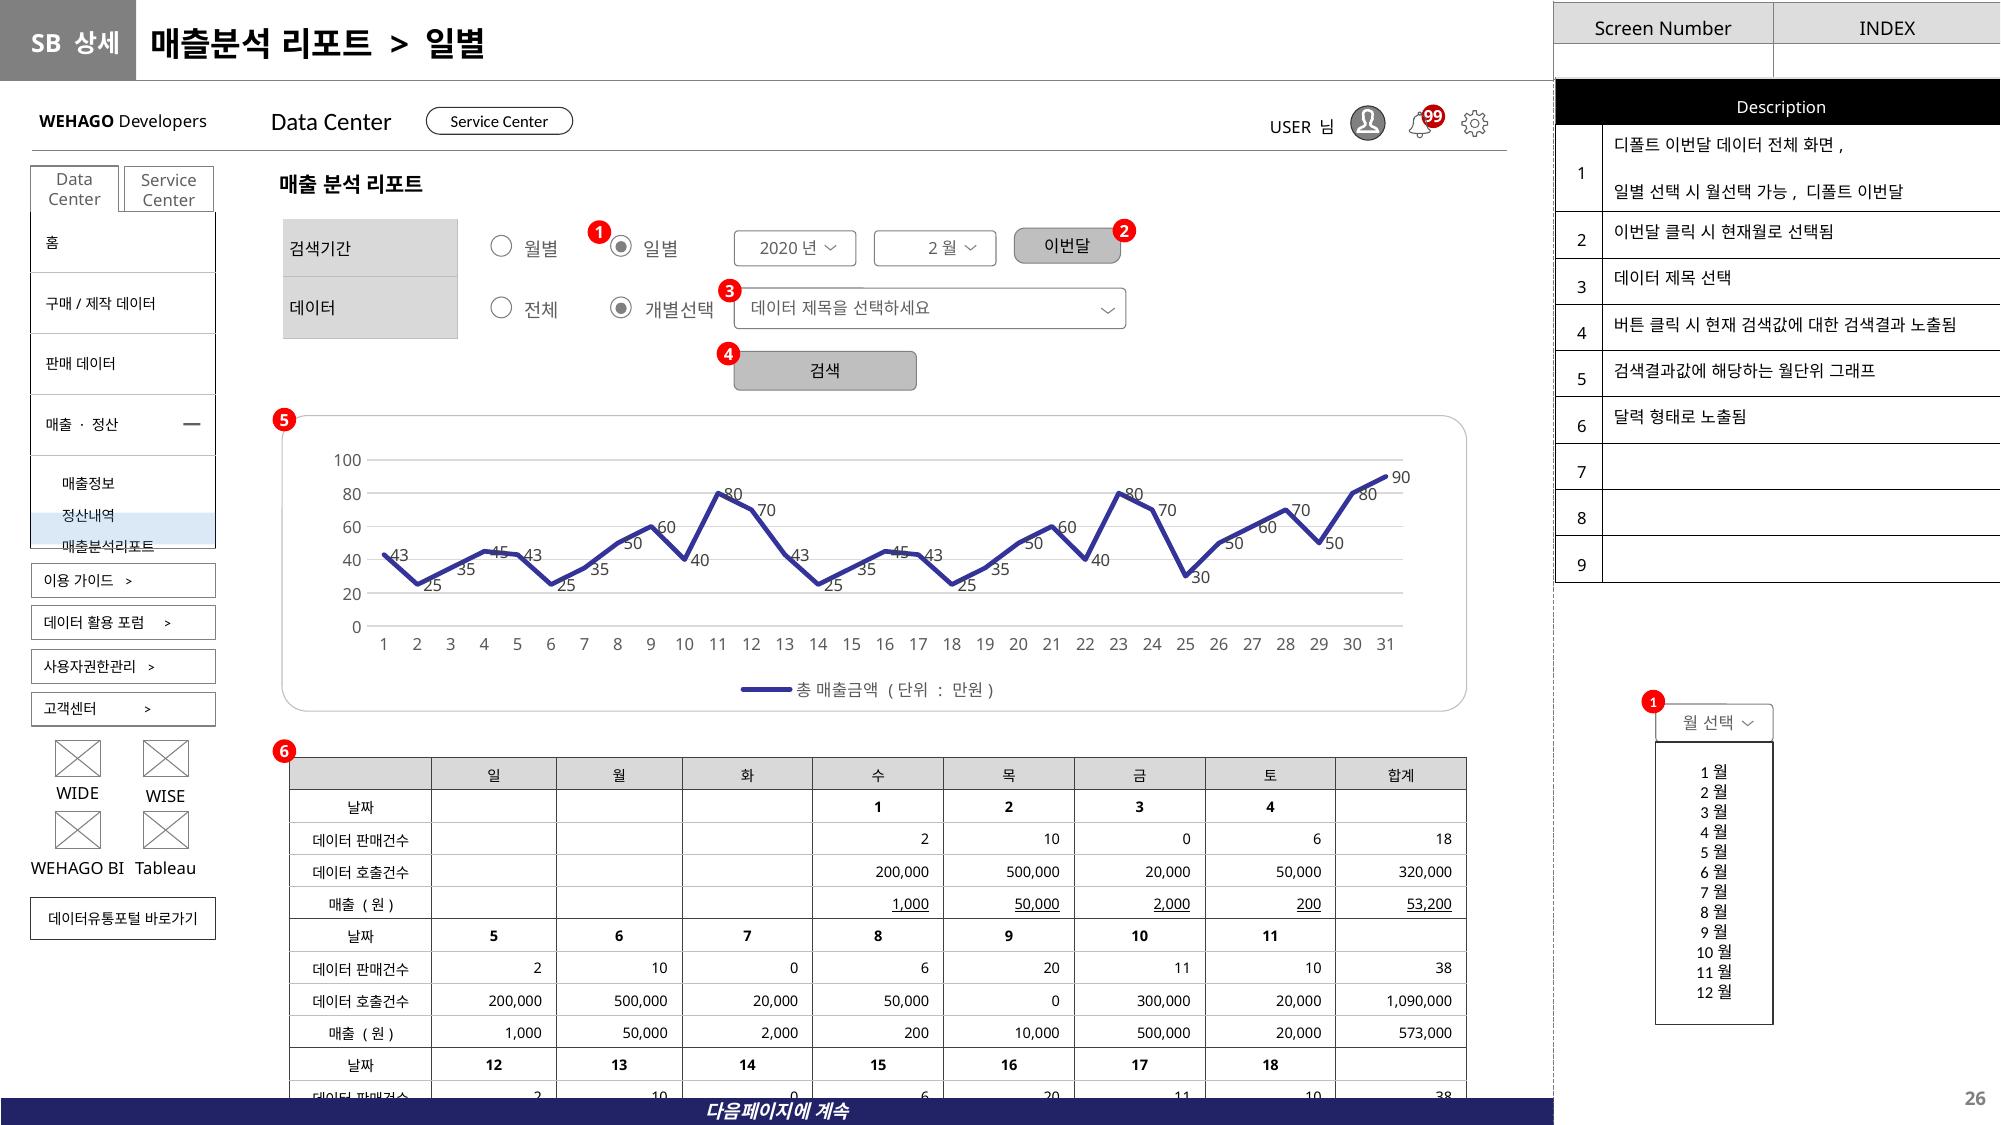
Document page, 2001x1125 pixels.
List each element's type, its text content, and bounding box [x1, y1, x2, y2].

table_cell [432, 919, 556, 951]
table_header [290, 758, 431, 789]
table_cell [683, 919, 812, 951]
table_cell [290, 1048, 431, 1080]
table_cell 5 [1556, 351, 1602, 396]
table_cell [557, 1081, 682, 1096]
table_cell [1075, 919, 1205, 951]
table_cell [557, 823, 682, 854]
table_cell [1075, 855, 1205, 886]
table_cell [944, 823, 1074, 854]
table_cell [31, 273, 215, 333]
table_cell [944, 984, 1074, 1015]
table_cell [1075, 984, 1205, 1015]
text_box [1012, 218, 1137, 266]
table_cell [1075, 1016, 1205, 1047]
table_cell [813, 855, 943, 886]
table_cell 3 [1556, 259, 1602, 304]
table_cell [683, 790, 812, 822]
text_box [41, 739, 114, 849]
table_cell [1336, 919, 1466, 951]
table_cell 6 [1556, 397, 1602, 443]
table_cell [683, 1081, 812, 1096]
table_cell 검색결과값에 해당하는 월단위 그래프 [1603, 351, 2000, 396]
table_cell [813, 952, 943, 983]
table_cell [683, 1016, 812, 1047]
table_cell [458, 277, 1424, 338]
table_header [813, 758, 943, 789]
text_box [24, 103, 222, 138]
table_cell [944, 887, 1074, 918]
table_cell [813, 1048, 943, 1080]
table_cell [1075, 1081, 1205, 1096]
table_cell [290, 790, 431, 822]
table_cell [290, 1016, 431, 1047]
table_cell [1075, 952, 1205, 983]
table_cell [1206, 1081, 1335, 1096]
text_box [30, 647, 218, 686]
table_cell 달력 형태로 노출됨 [1603, 397, 2000, 443]
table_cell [1336, 984, 1466, 1015]
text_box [587, 220, 681, 259]
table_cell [1206, 919, 1335, 951]
table_cell 버튼 클릭 시 현재 검색값에 대한 검색결과 노출됨 [1603, 305, 2000, 350]
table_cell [683, 855, 812, 886]
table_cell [557, 855, 682, 886]
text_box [29, 511, 218, 546]
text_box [30, 561, 218, 599]
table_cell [1075, 1048, 1205, 1080]
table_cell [944, 1048, 1074, 1080]
table_cell 데이터 [283, 277, 457, 338]
table_cell [1603, 490, 2000, 535]
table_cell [1336, 1048, 1466, 1080]
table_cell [1206, 790, 1335, 822]
table_cell 2 [1556, 212, 1602, 258]
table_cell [31, 334, 215, 394]
title 매츨분석 리포트 > 일별 [135, 9, 1554, 77]
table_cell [1075, 887, 1205, 918]
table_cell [290, 887, 431, 918]
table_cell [1206, 952, 1335, 983]
table_cell 이번달 클릭 시 현재월로 선택됨 [1603, 212, 2000, 258]
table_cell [1336, 823, 1466, 854]
table_cell 디폴트 이번달 데이터 전체 화면, 일별 선택 시 월선택 가능, 디폴트 이번달 [1603, 125, 2000, 211]
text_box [0, 1096, 1556, 1125]
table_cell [1336, 887, 1466, 918]
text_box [131, 778, 201, 849]
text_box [490, 292, 561, 322]
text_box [490, 232, 561, 259]
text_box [1408, 104, 1446, 139]
table_header 검색기간 [283, 219, 457, 276]
table_cell [1603, 444, 2000, 489]
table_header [1336, 758, 1466, 789]
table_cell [557, 1048, 682, 1080]
table_cell 7 [1556, 444, 1602, 489]
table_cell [432, 1081, 556, 1096]
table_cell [813, 1016, 943, 1047]
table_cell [557, 790, 682, 822]
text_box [264, 164, 439, 205]
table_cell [1206, 1016, 1335, 1047]
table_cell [1556, 536, 1602, 582]
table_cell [432, 790, 556, 822]
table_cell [290, 984, 431, 1015]
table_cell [944, 790, 1074, 822]
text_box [142, 739, 189, 777]
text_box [30, 165, 214, 212]
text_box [1461, 110, 1489, 137]
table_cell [1206, 887, 1335, 918]
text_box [734, 230, 857, 267]
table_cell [1206, 984, 1335, 1015]
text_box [272, 739, 297, 763]
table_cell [290, 823, 431, 854]
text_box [874, 230, 997, 267]
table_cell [944, 1081, 1074, 1096]
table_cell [31, 395, 215, 455]
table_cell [1206, 855, 1335, 886]
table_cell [432, 952, 556, 983]
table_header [31, 212, 215, 272]
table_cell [432, 887, 556, 918]
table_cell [813, 790, 943, 822]
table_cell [944, 855, 1074, 886]
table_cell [1336, 790, 1466, 822]
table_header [944, 758, 1074, 789]
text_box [1255, 105, 1386, 144]
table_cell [290, 1081, 431, 1096]
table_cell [432, 823, 556, 854]
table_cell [683, 984, 812, 1015]
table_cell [432, 1016, 556, 1047]
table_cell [944, 1016, 1074, 1047]
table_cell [557, 919, 682, 951]
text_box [610, 278, 1127, 330]
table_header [432, 758, 556, 789]
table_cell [557, 952, 682, 983]
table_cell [683, 1048, 812, 1080]
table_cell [813, 1081, 943, 1096]
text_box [30, 604, 218, 642]
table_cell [290, 952, 431, 983]
table_header [458, 219, 1424, 277]
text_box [272, 407, 1469, 714]
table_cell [557, 1016, 682, 1047]
table_header Description [1556, 79, 2000, 124]
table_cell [944, 952, 1074, 983]
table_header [557, 758, 682, 789]
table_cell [1336, 1081, 1466, 1096]
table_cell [683, 823, 812, 854]
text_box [424, 105, 575, 137]
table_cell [683, 887, 812, 918]
table_cell 8 [1556, 490, 1602, 535]
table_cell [557, 984, 682, 1015]
chart [310, 442, 1426, 708]
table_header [1075, 758, 1205, 789]
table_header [1206, 758, 1335, 789]
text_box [28, 896, 218, 942]
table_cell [31, 456, 215, 511]
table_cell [813, 919, 943, 951]
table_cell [290, 855, 431, 886]
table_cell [432, 1048, 556, 1080]
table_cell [557, 887, 682, 918]
table_cell 데이터 제목 선택 [1603, 259, 2000, 304]
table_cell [1336, 1016, 1466, 1047]
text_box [30, 690, 218, 728]
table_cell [432, 855, 556, 886]
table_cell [1336, 952, 1466, 983]
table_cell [1603, 536, 2000, 582]
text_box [256, 98, 407, 143]
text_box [716, 341, 919, 393]
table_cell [1075, 790, 1205, 822]
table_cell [813, 823, 943, 854]
table_cell 4 [1556, 305, 1602, 350]
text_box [15, 850, 212, 885]
table_cell 1 [1556, 125, 1602, 211]
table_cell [813, 887, 943, 918]
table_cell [683, 952, 812, 983]
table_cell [1206, 1048, 1335, 1080]
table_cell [290, 919, 431, 951]
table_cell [813, 984, 943, 1015]
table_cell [432, 984, 556, 1015]
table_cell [1075, 823, 1205, 854]
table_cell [944, 919, 1074, 951]
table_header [683, 758, 812, 789]
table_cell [1206, 823, 1335, 854]
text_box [1639, 687, 1775, 1026]
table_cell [1336, 855, 1466, 886]
